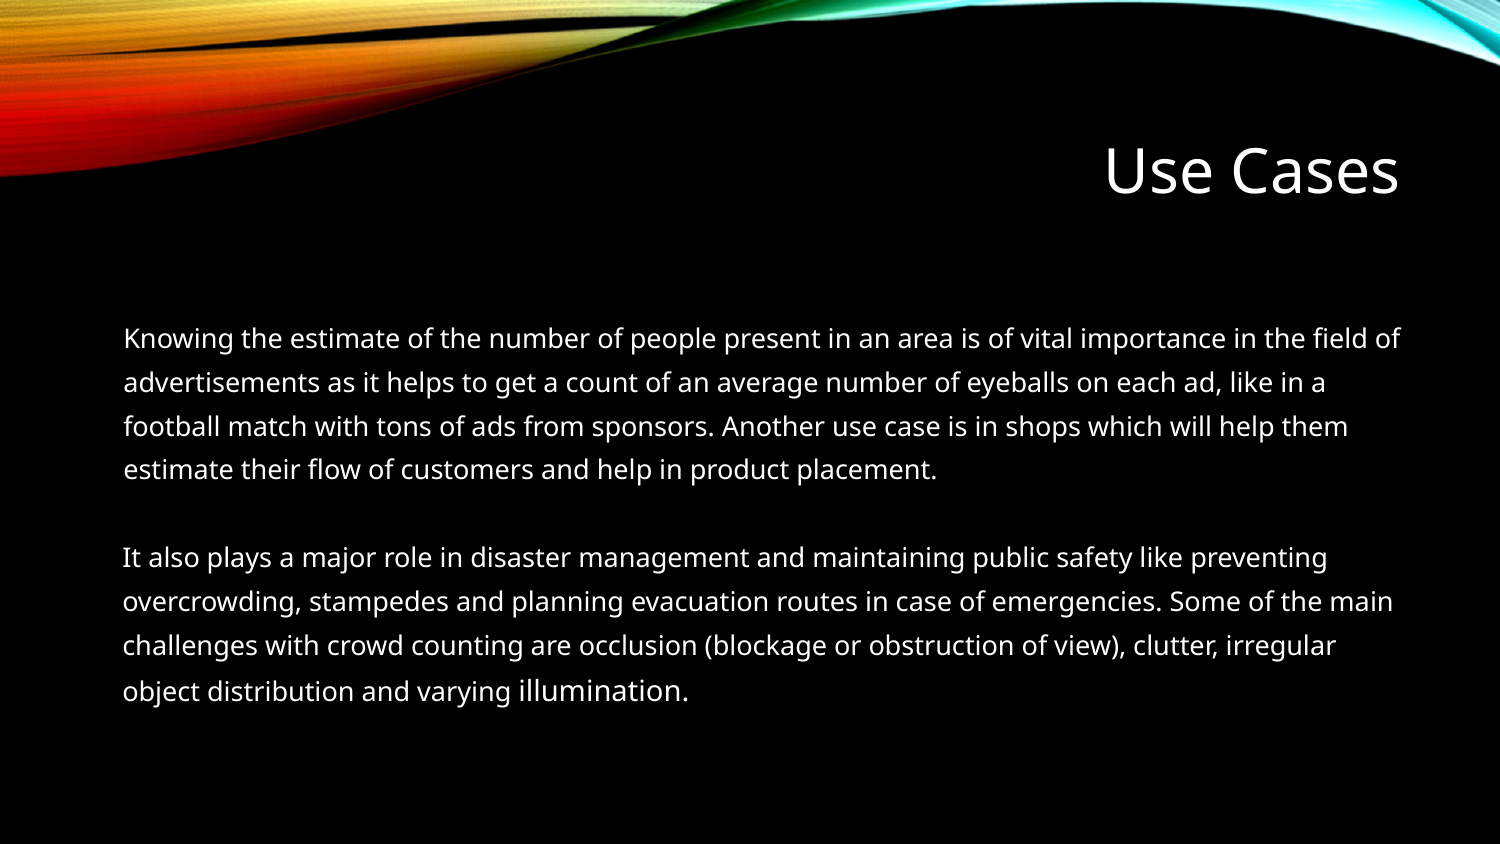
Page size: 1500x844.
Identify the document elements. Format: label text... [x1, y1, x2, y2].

title Use Cases [356, 94, 1416, 254]
picture [0, 0, 1500, 178]
list Knowing the estimate of the number of people present in an area is of vital importance in the field of advertisements as it helps to get a count of an average number of eyeballs on each ad, like in a football match with tons of ads from sponsors. Another use case is in shops which will help them estimate their flow of customers and help in product placement. It also plays a major role in disaster management and maintaining public safety like preventing overcrowding, stampedes and planning evacuation routes in case of emergencies. Some of the main challenges with crowd counting are occlusion (blockage or obstruction of view), clutter, irregular object distribution and varying illumination. [84, 270, 1416, 766]
